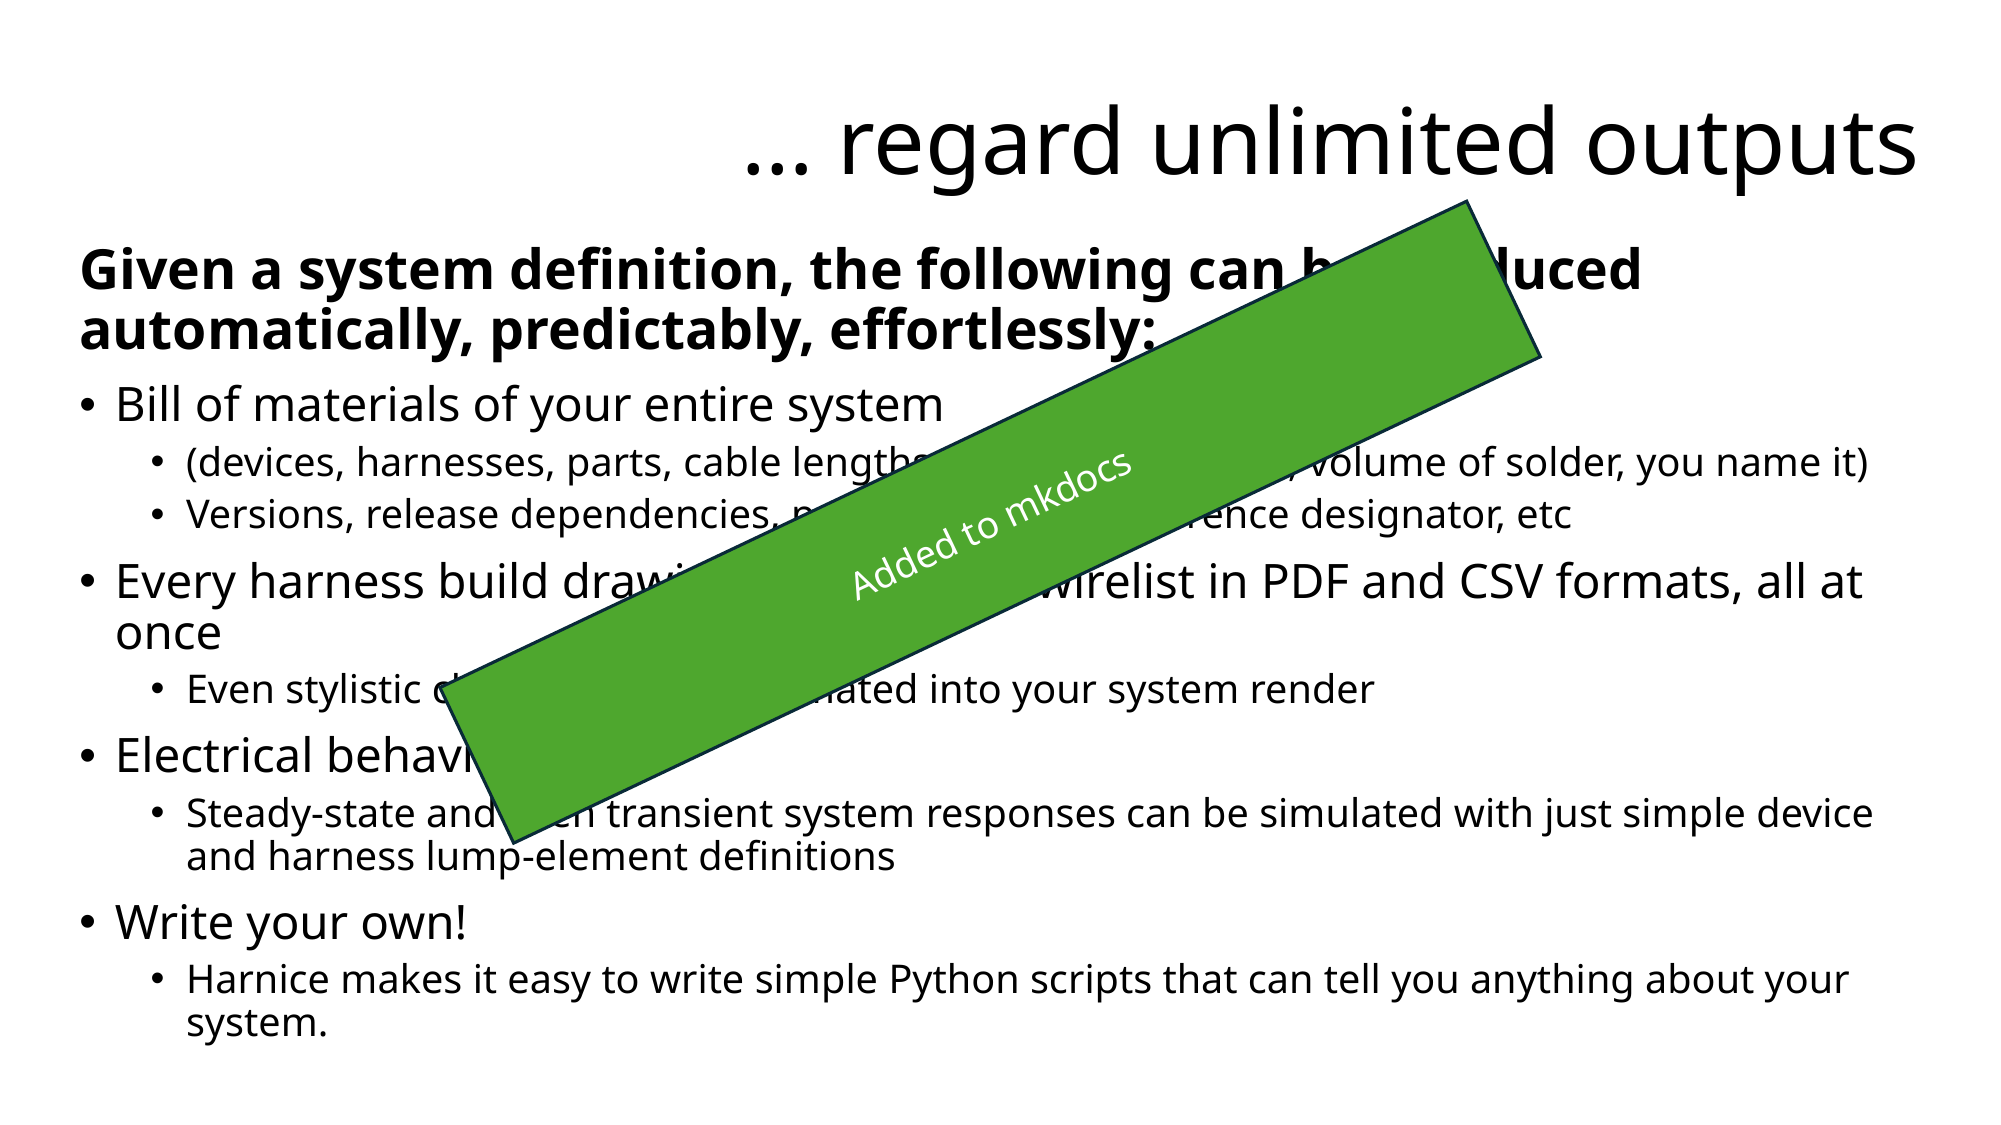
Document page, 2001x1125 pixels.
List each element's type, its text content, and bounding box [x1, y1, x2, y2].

text_box Added to mkdocs [437, 199, 1543, 846]
title … regard unlimited outputs [210, 36, 1936, 254]
list Given a system definition, the following can be produced automatically, predictably, effortlessly: Bill of materials of your entire system (devices, harnesses, parts, cable lengths, bits of heat shrink, volume of solder, you name it) Versions, release dependencies, part number per reference designator, etc Every harness build drawing, formboard, wirelist in PDF and CSV formats, all at once Even stylistic choices can be automated into your system render Electrical behavior Steady-state and even transient system responses can be simulated with just simple device and harness lump-element definitions Write your own! Harnice makes it easy to write simple Python scripts that can tell you anything about your system. [64, 234, 1920, 1089]
